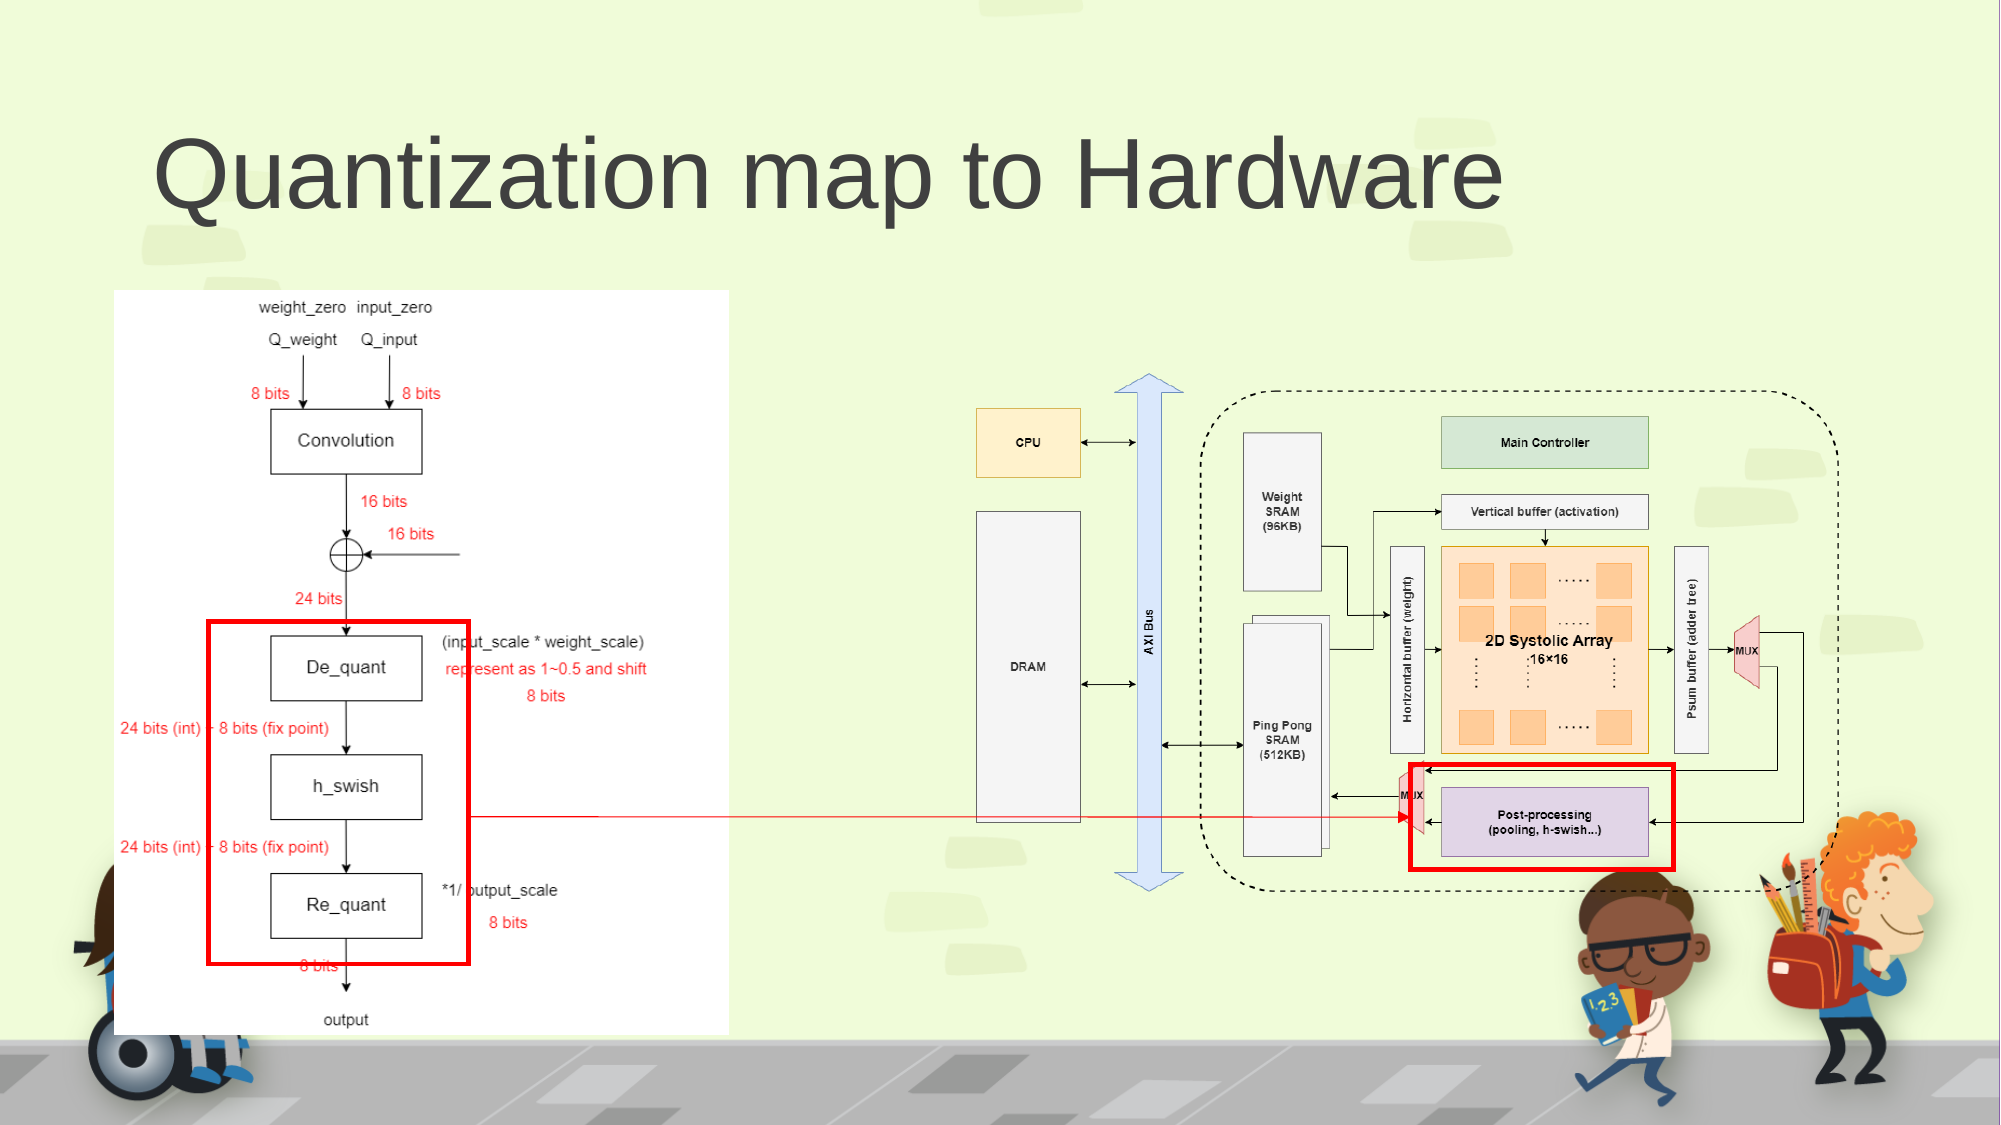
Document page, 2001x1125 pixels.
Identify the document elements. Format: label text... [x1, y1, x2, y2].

picture [0, 0, 2000, 1125]
title Quantization map to Hardware [137, 59, 1750, 238]
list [114, 290, 729, 1035]
